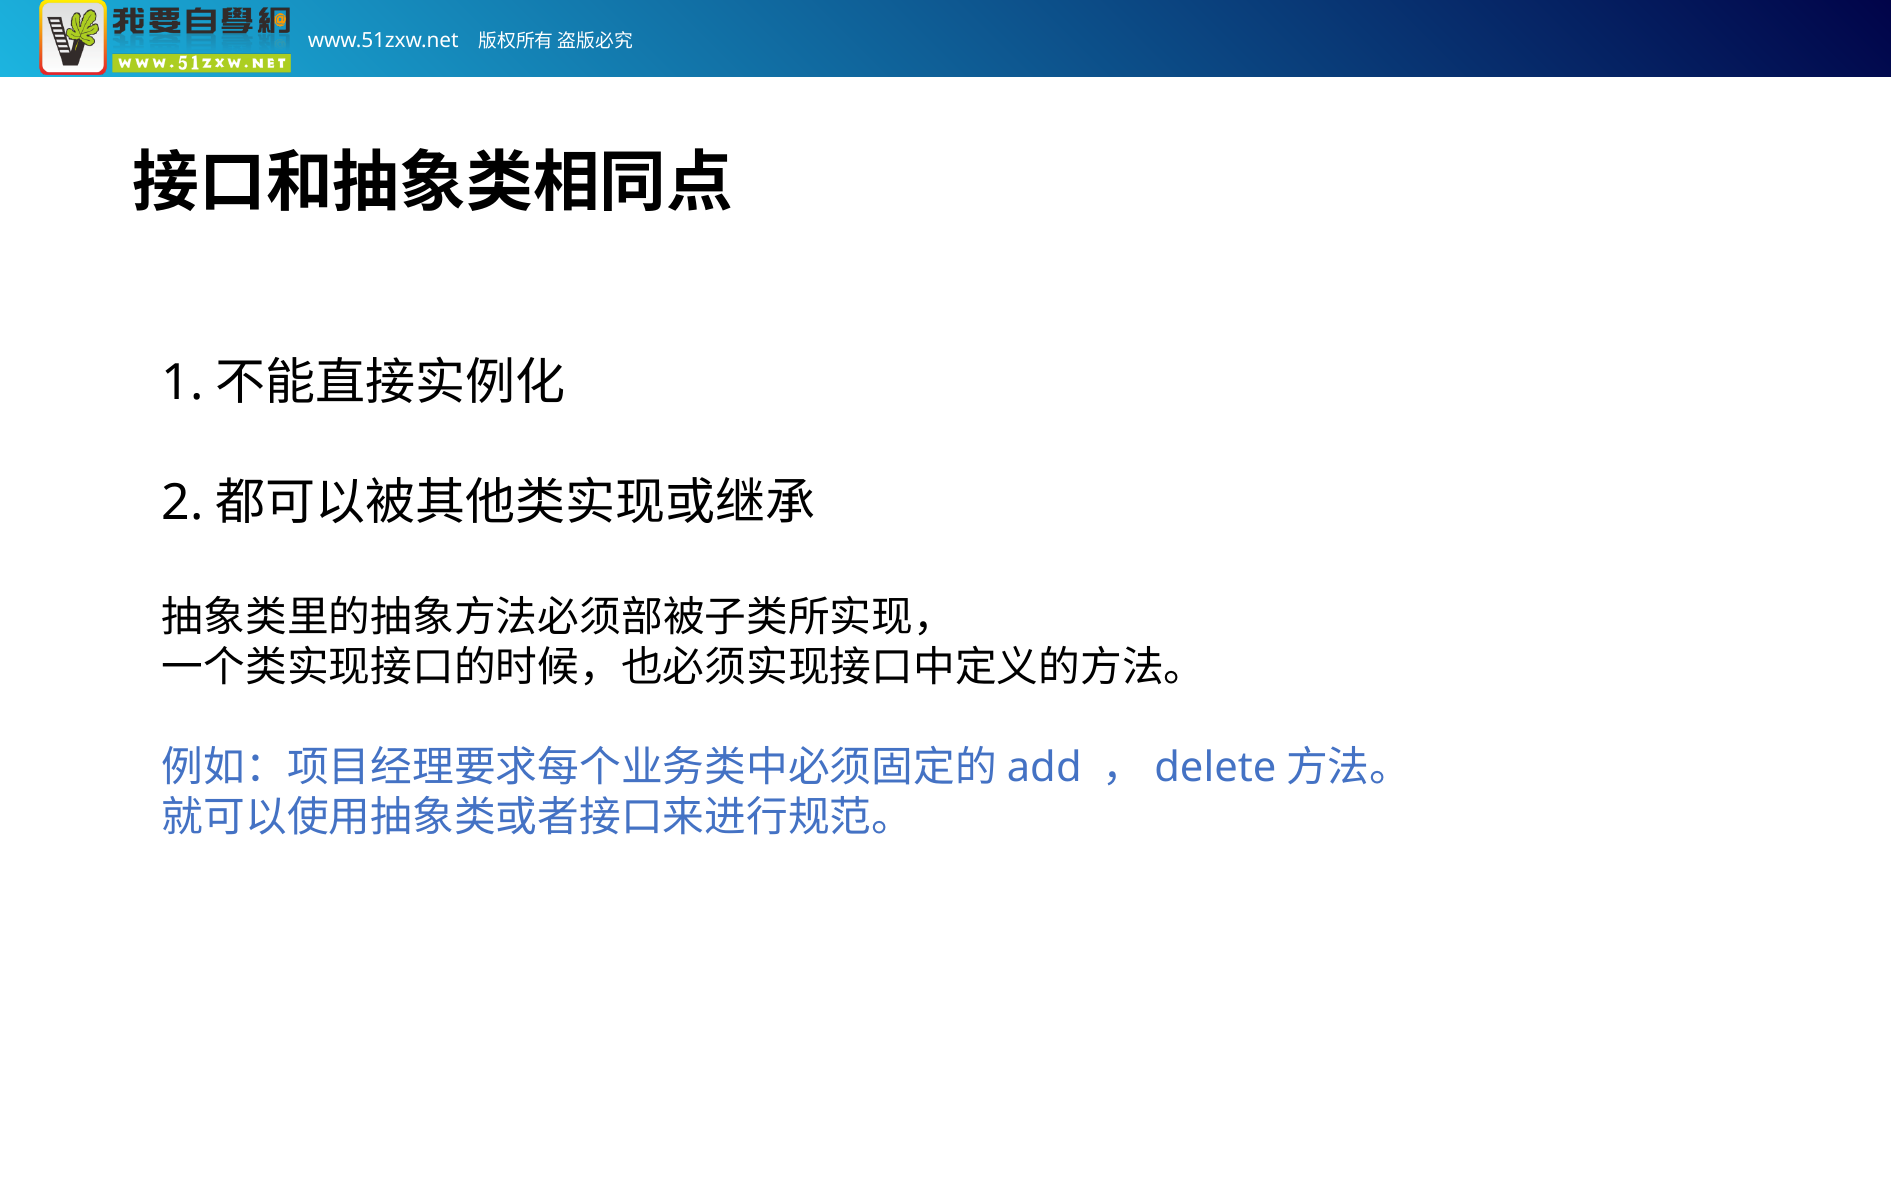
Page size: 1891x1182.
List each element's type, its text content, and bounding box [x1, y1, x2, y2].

picture [39, 0, 291, 75]
text_box 1.不能直接实例化 2.都可以被其他类实现或继承 抽象类里的抽象方法必须部被子类所实现， 一个类实现接口的时候，也必须实现接口中定义的方法。 例如：项目经理要求每个业务类中必须固定的add ，delete方法。 就可以使用抽象类或者接口来进行规范。 [154, 341, 1768, 1182]
text_box 接口和抽象类相同点 [117, 131, 749, 226]
text_box [0, 0, 1891, 78]
text_box www.51zxw.net 版权所有 盗版必究 [291, 11, 858, 59]
